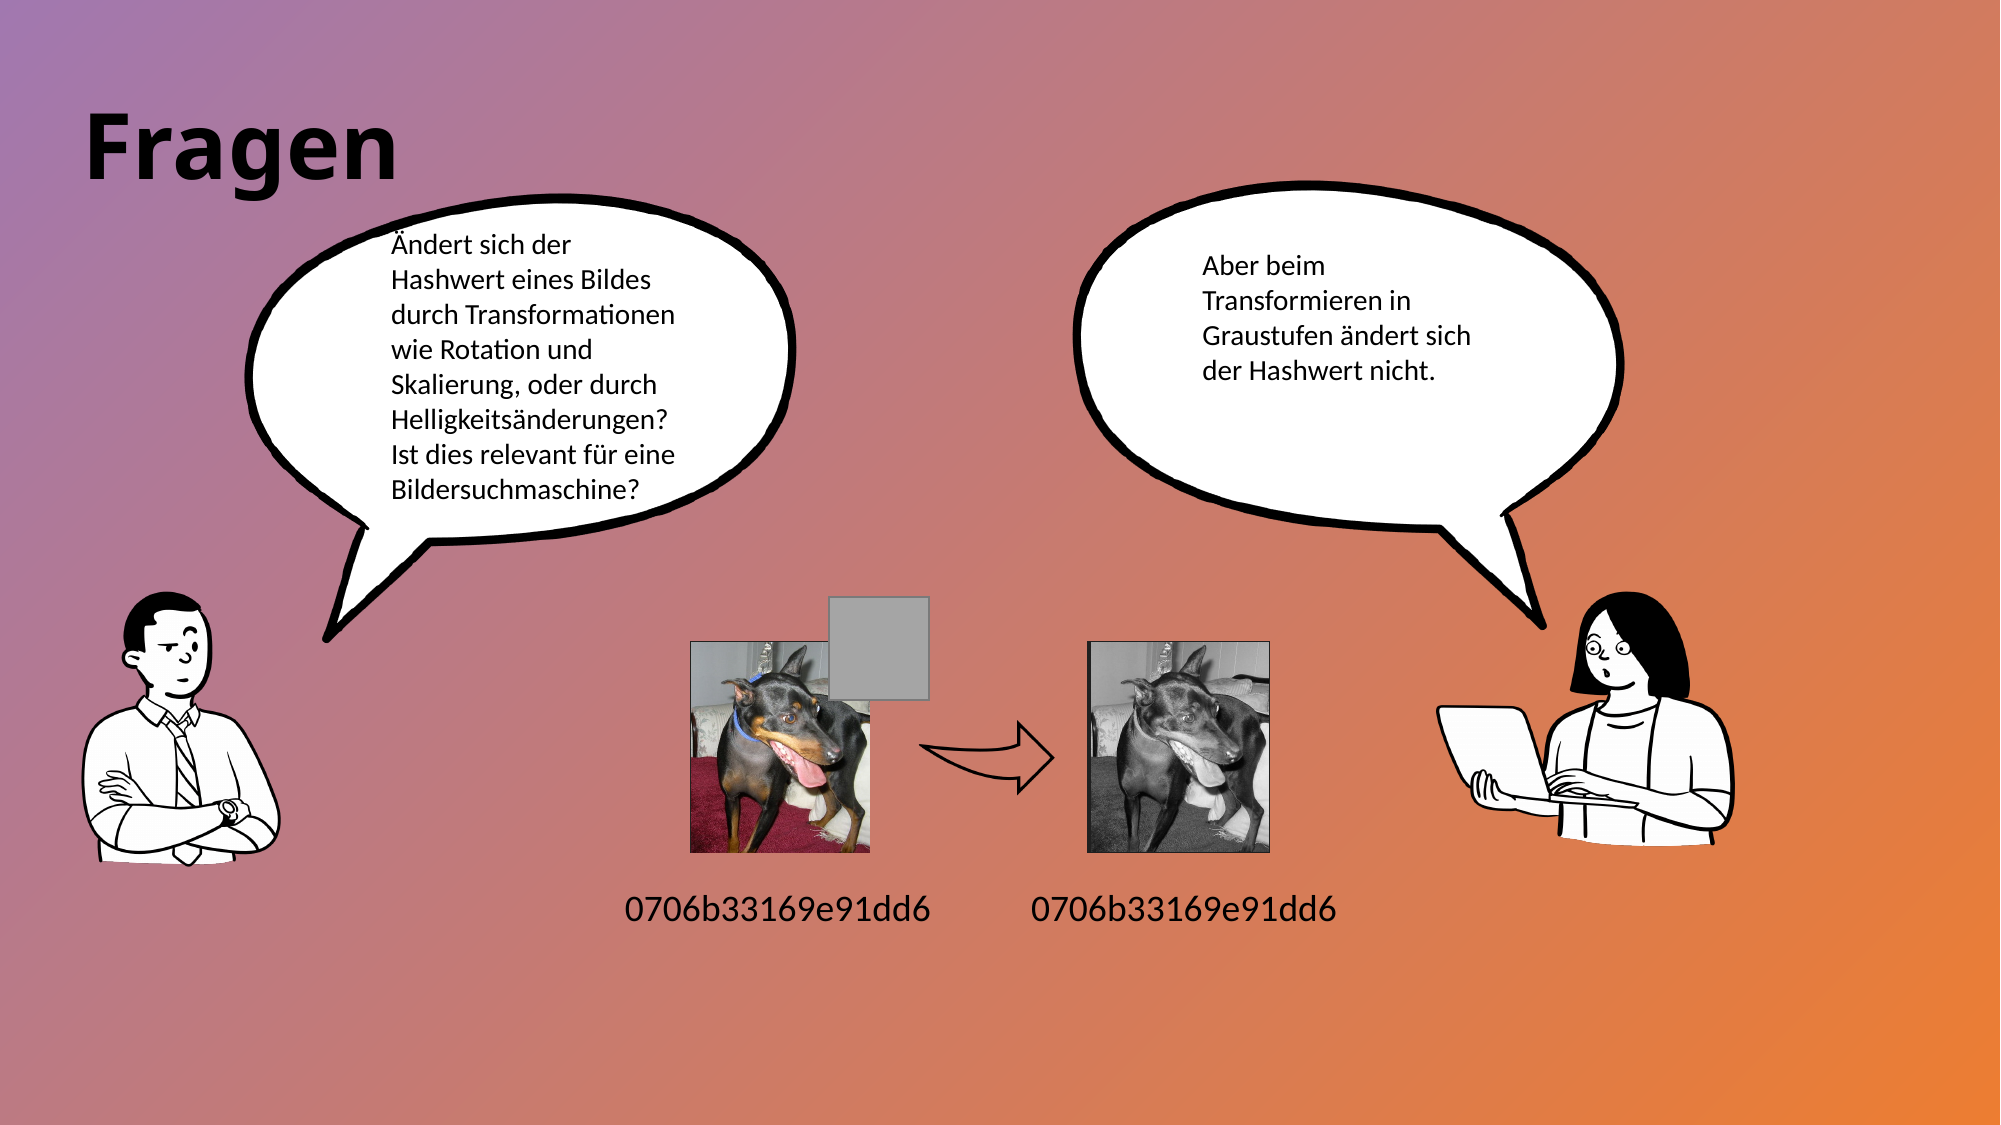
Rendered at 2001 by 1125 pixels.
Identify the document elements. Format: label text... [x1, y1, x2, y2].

picture [910, 682, 1061, 833]
title Fragen [67, 41, 1793, 260]
text_box [828, 596, 930, 701]
picture [73, 168, 870, 875]
text_box 0706b33169e91dd6 [610, 876, 984, 937]
picture [1056, 155, 1743, 853]
text_box 0706b33169e91dd6 [1016, 876, 1360, 937]
